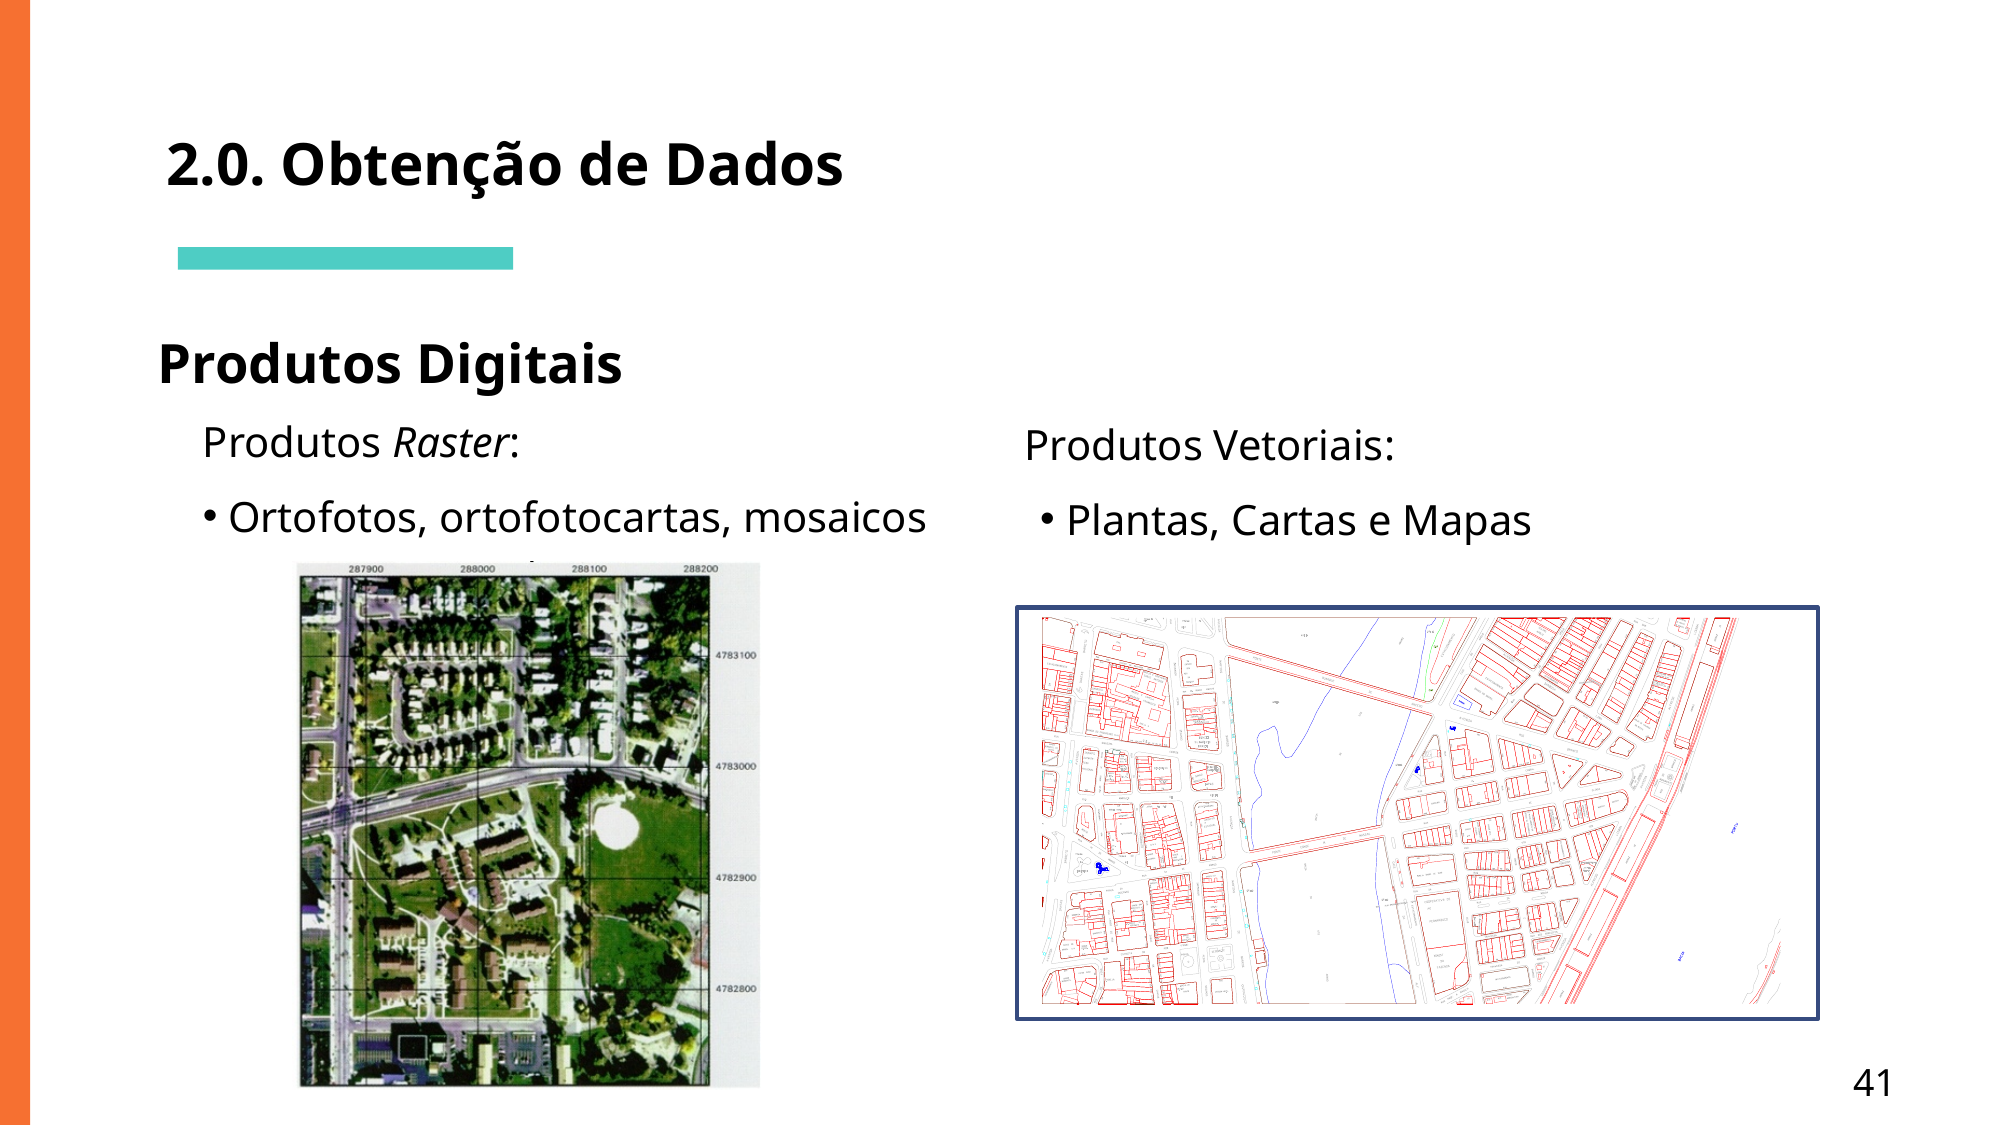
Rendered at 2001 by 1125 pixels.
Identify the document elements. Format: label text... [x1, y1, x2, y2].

text_box Produtos Raster: Ortofotos, ortofotocartas, mosaicos [188, 408, 1073, 548]
picture [292, 561, 761, 1090]
text_box Produtos Digitais [143, 289, 639, 402]
text_box 41 [1564, 1054, 1911, 1115]
title 2.0. Obtenção de Dados [151, 104, 965, 212]
text_box Produtos Vetoriais: Plantas, Cartas e Mapas [1009, 411, 1666, 551]
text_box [980, 606, 1819, 1052]
